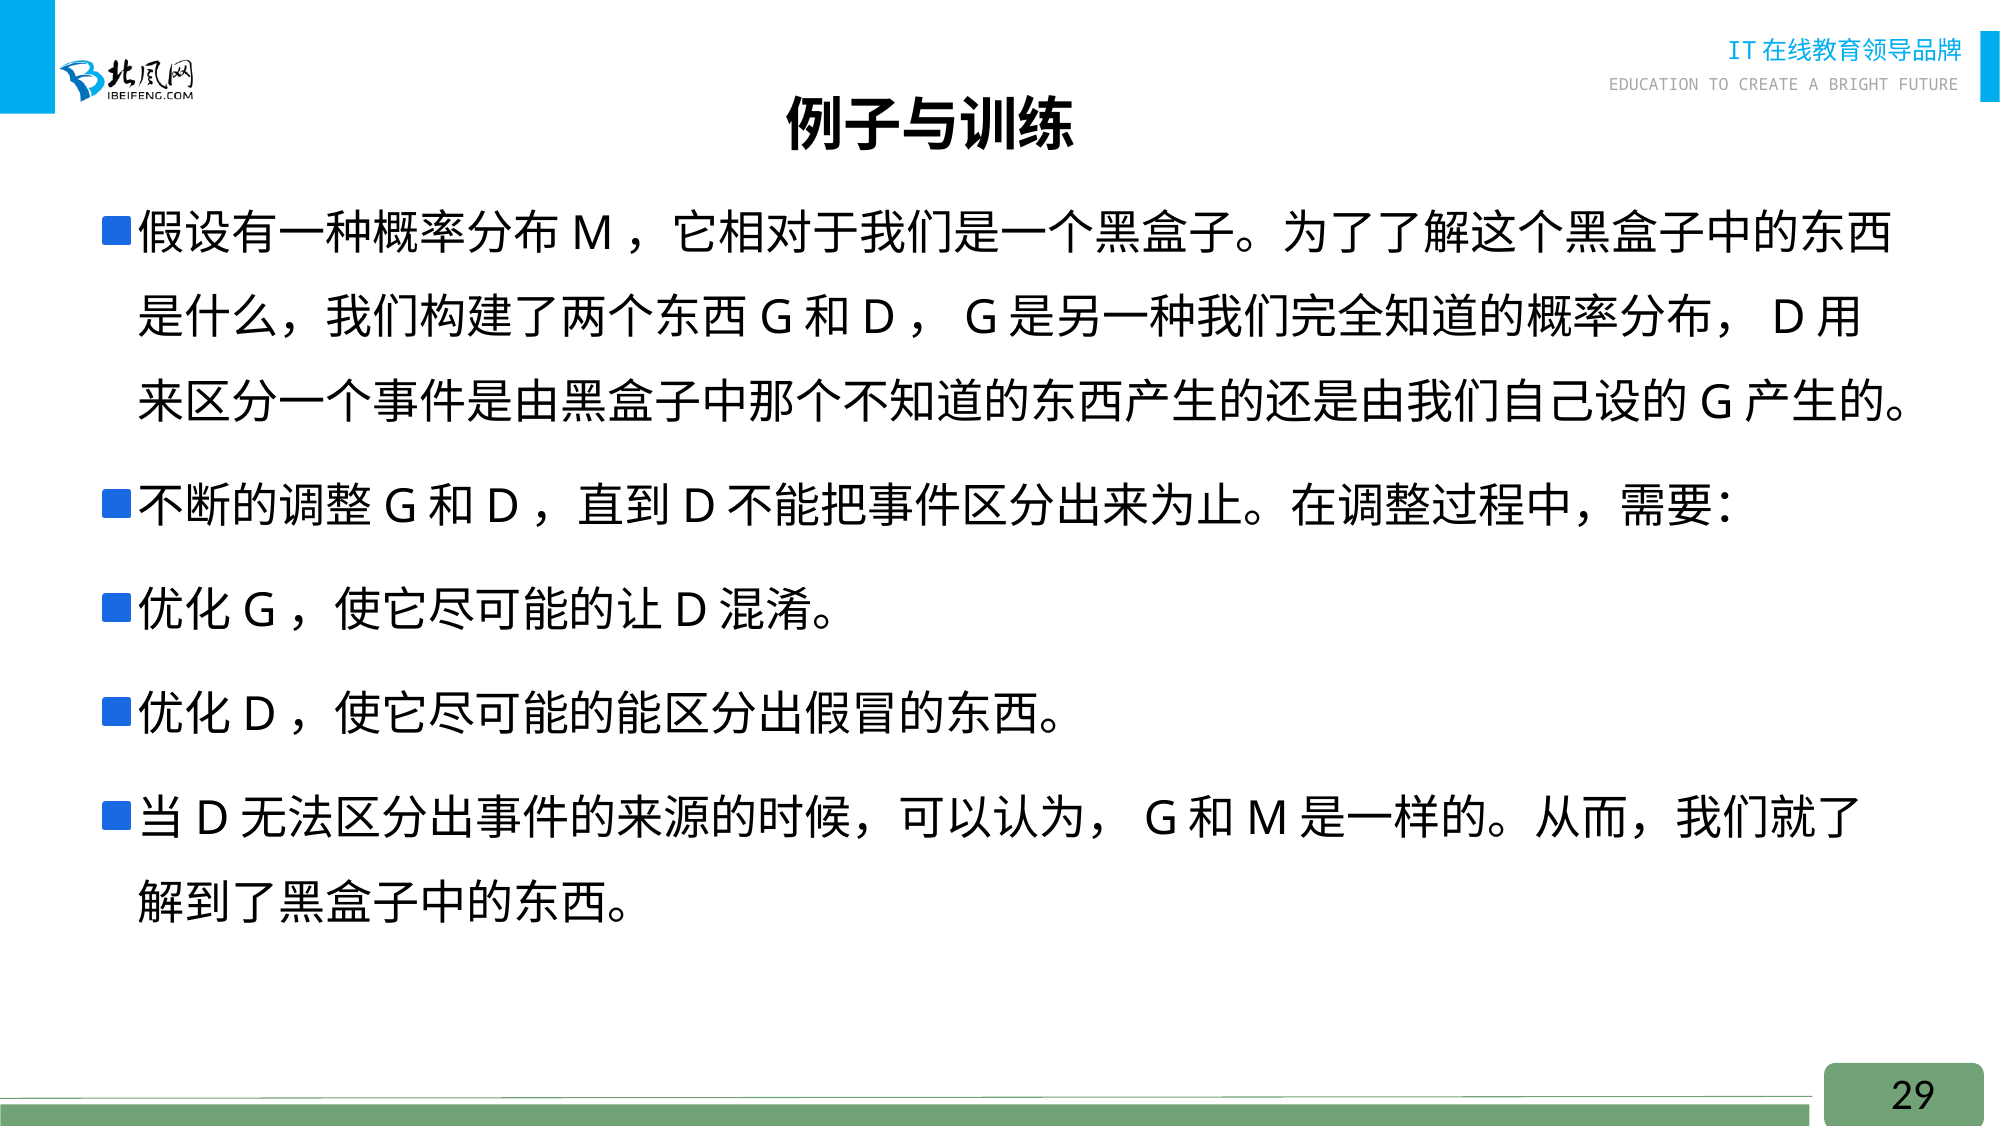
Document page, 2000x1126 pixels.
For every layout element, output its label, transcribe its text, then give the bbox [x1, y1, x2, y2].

picture [102, 801, 131, 830]
picture [102, 593, 131, 622]
list 假设有一种概率分布M，它相对于我们是一个黑盒子。为了了解这个黑盒子中的东西是什么，我们构建了两个东西G和D，G是另一种我们完全知道的概率分布，D用来区分一个事件是由黑盒子中那个不知道的东西产生的还是由我们自己设的G产生的。 不断的调整G和D，直到D不能把事件区分出来为止。在调整过程中，需要： 优化G，使它尽可能的让D混淆。 优化D，使它尽可能的能区分出假冒的东西。 当D无法区分出事件的来源的时候，可以认为，G和M是一样的。从而，我们就了解到了黑盒子中的东西。 [87, 166, 1922, 1028]
picture [56, 54, 198, 103]
picture [102, 489, 131, 518]
title 例子与训练 [255, 42, 1606, 167]
picture [102, 697, 131, 726]
picture [102, 216, 131, 245]
